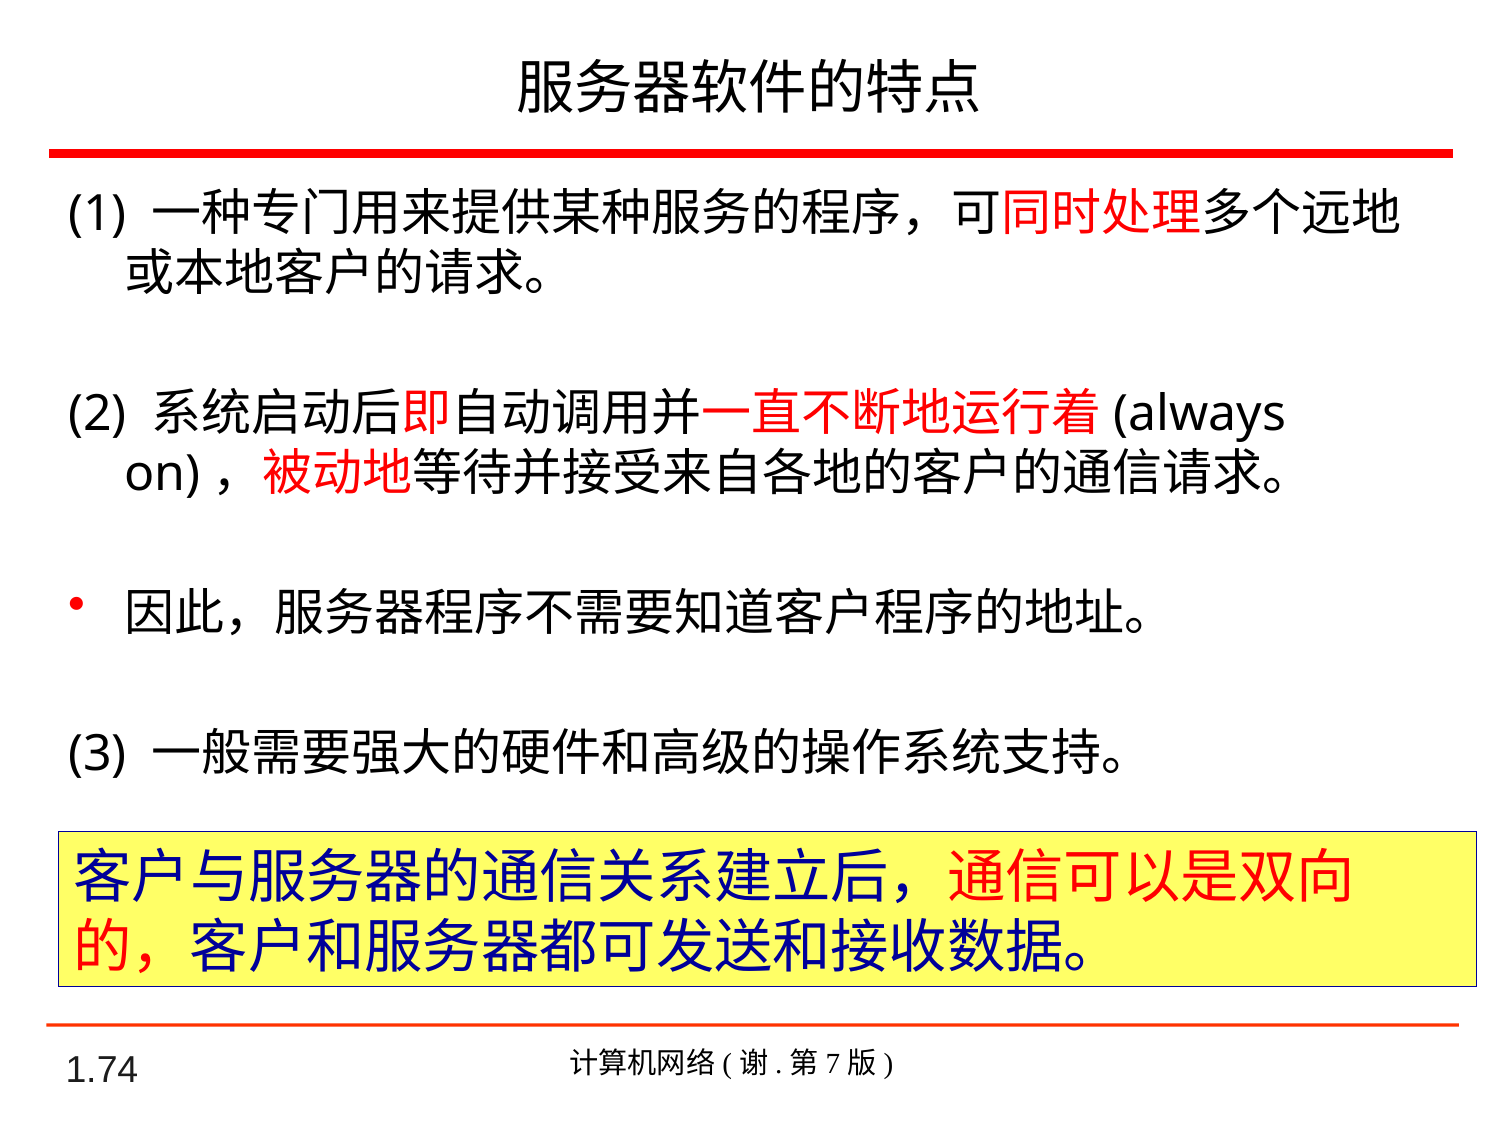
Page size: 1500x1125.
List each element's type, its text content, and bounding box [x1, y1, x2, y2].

title 服务器软件的特点 [58, 33, 1440, 137]
text_box 客户与服务器的通信关系建立后，通信可以是双向的，客户和服务器都可发送和接收数据。 [58, 831, 1477, 987]
list (1) 一种专门用来提供某种服务的程序，可同时处理多个远地或本地客户的请求。 (2) 系统启动后即自动调用并一直不断地运行着(always on)，被动地等待并接受来自各地的客户的通信请求。 因此，服务器程序不需要知道客户程序的地址。 (3) 一般需要强大的硬件和高级的操作系统支持。 [52, 172, 1446, 1018]
